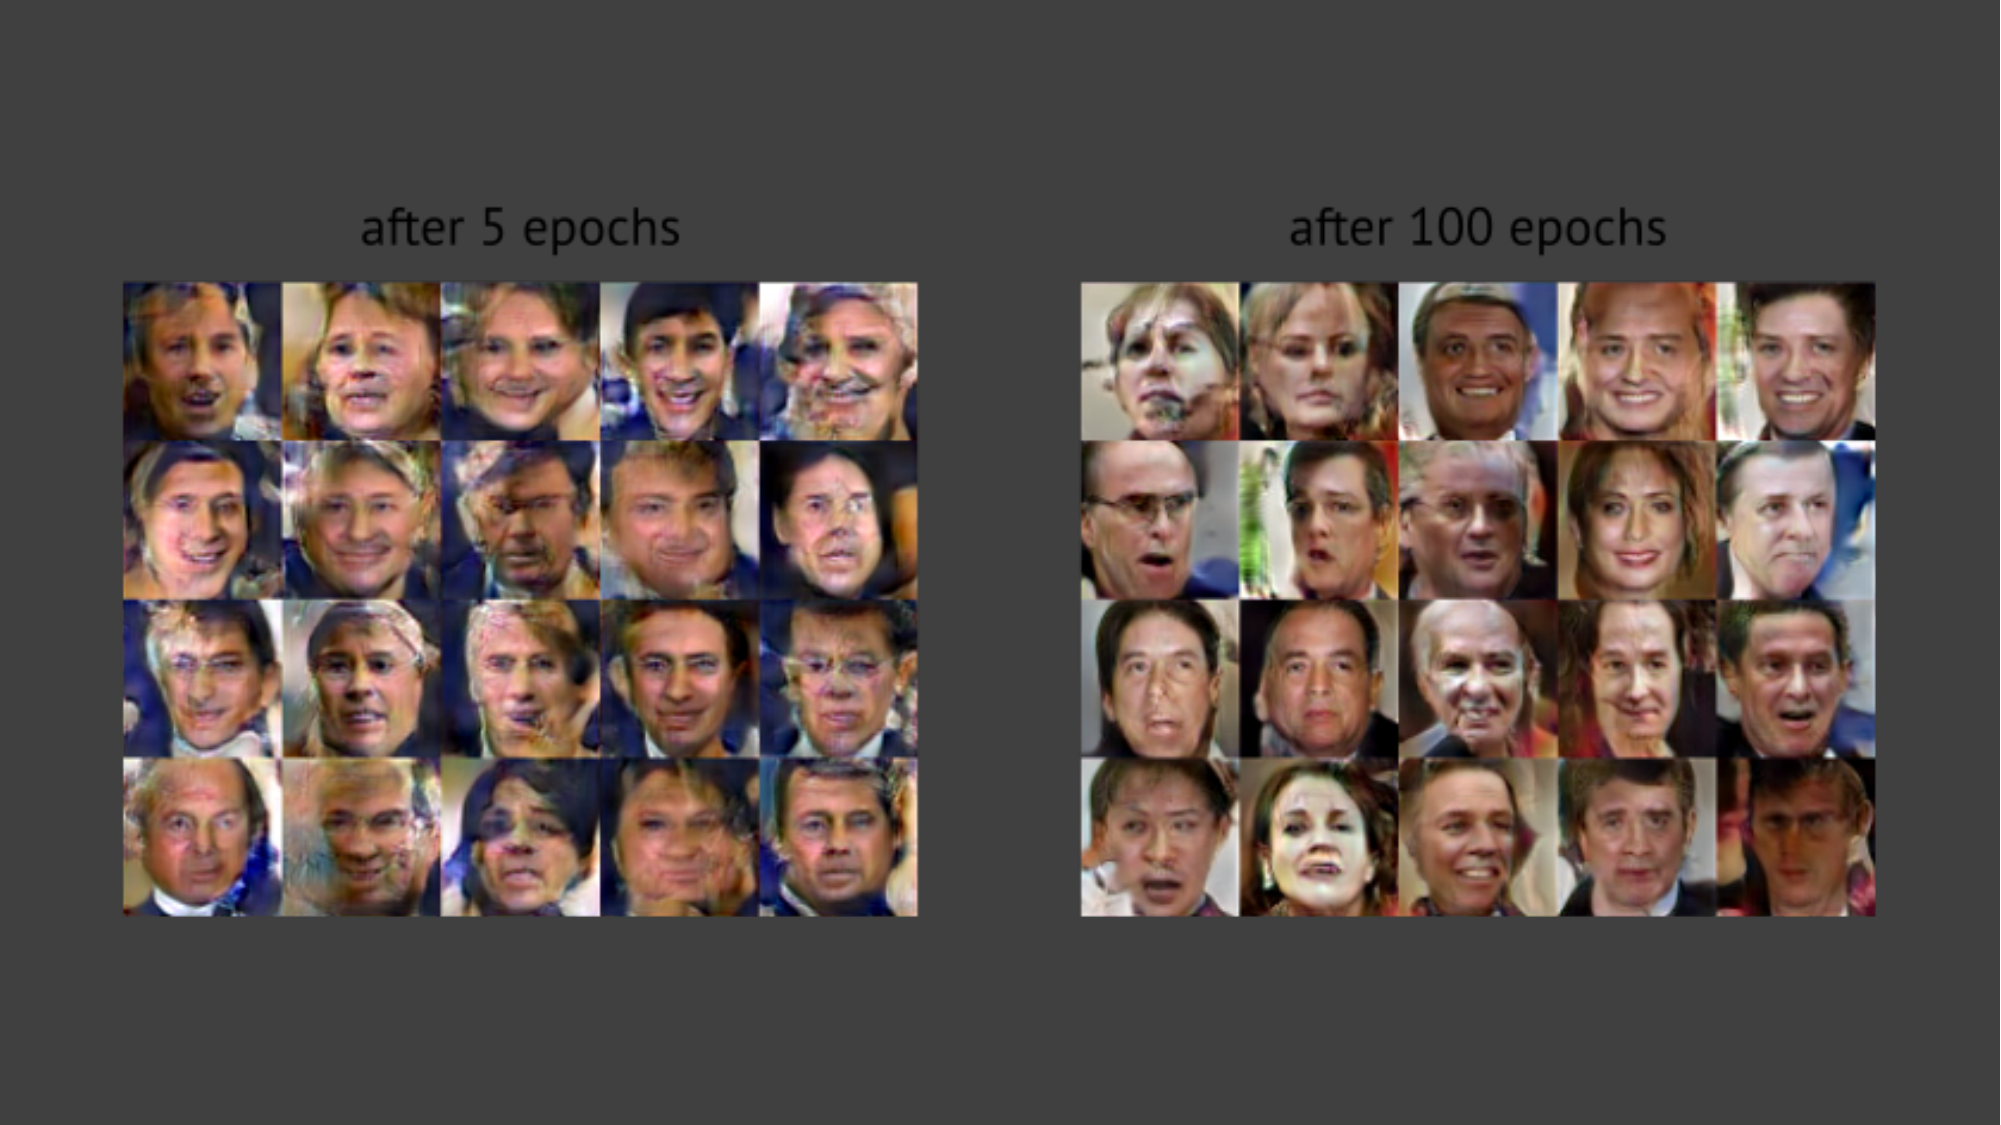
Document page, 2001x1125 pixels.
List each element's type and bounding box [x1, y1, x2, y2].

list [105, 189, 1895, 936]
